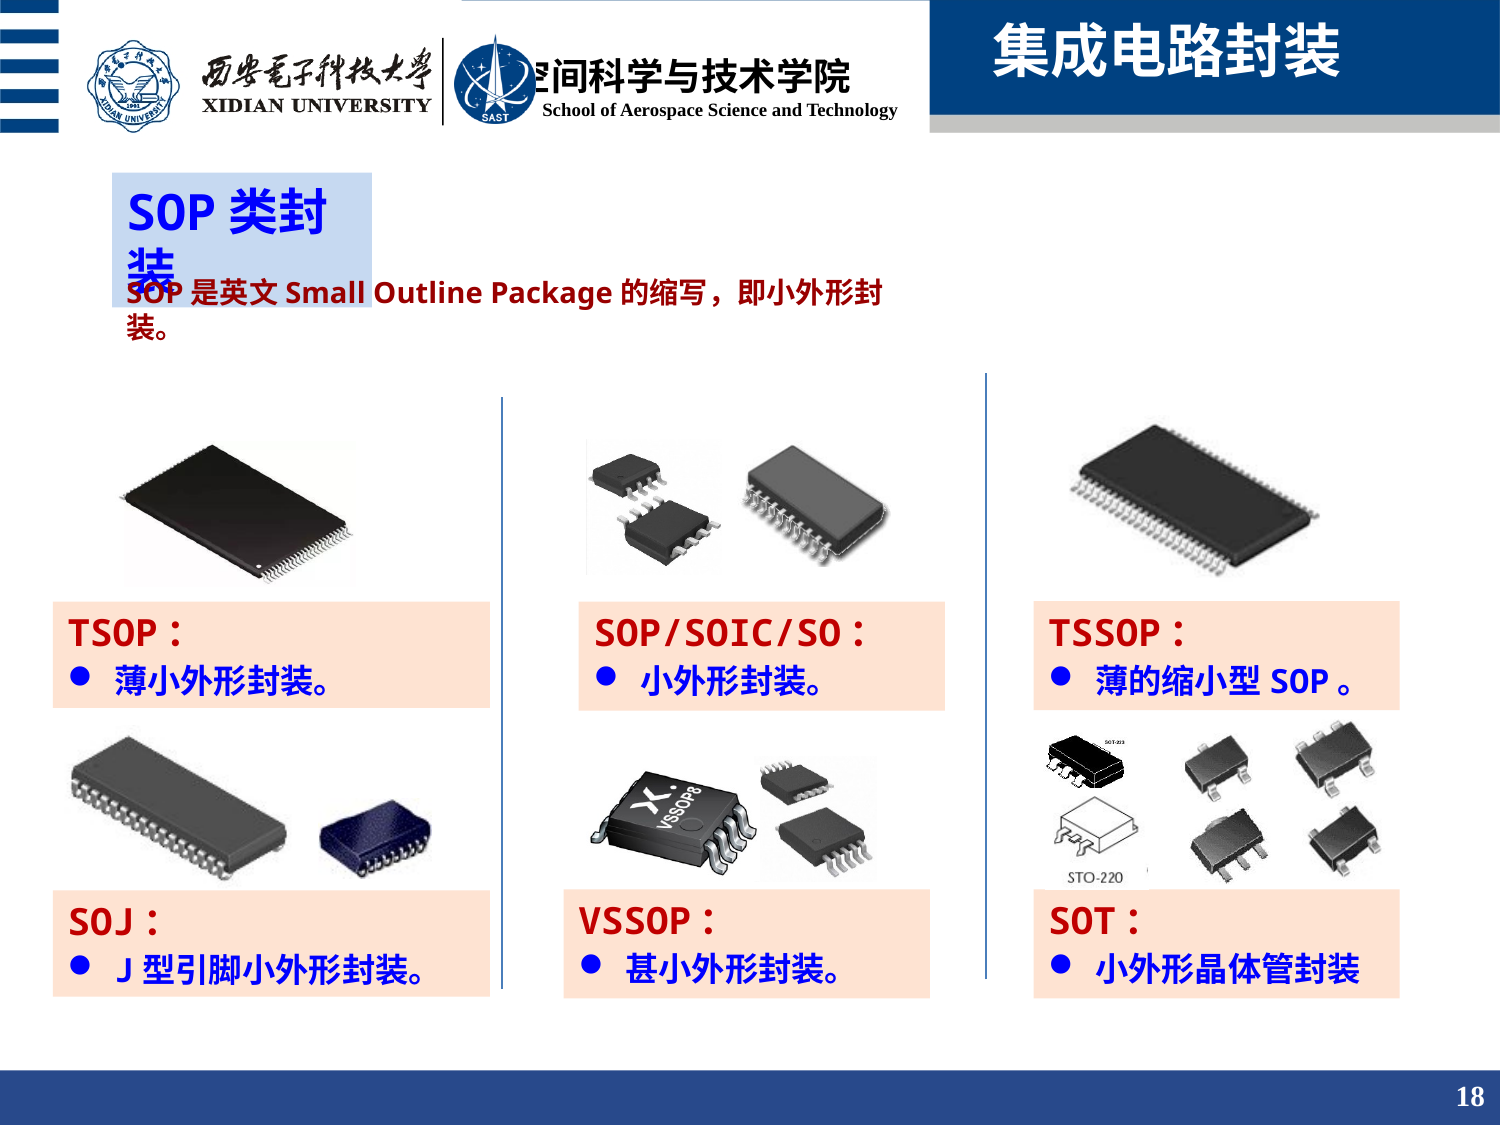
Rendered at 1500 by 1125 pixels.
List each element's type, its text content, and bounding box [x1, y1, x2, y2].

text_box SOP类封装 [112, 172, 372, 267]
text_box VSSOP： 甚小外形封装。 [563, 889, 930, 999]
text_box 集成电路封装 [977, 7, 1357, 92]
text_box TSOP： 薄小外形封装。 [52, 601, 490, 708]
text_box SOT： 小外形晶体管封装 [1033, 889, 1400, 999]
text_box SOP/SOIC/SO： 小外形封装。 [578, 601, 945, 711]
text_box SOP是英文Small Outline Package的缩写，即小外形封装。 [111, 267, 904, 352]
text_box SOJ： J型引脚小外形封装。 [52, 890, 490, 997]
picture [0, 0, 1500, 1070]
text_box TSSOP： 薄的缩小型SOP。 [1033, 601, 1400, 711]
